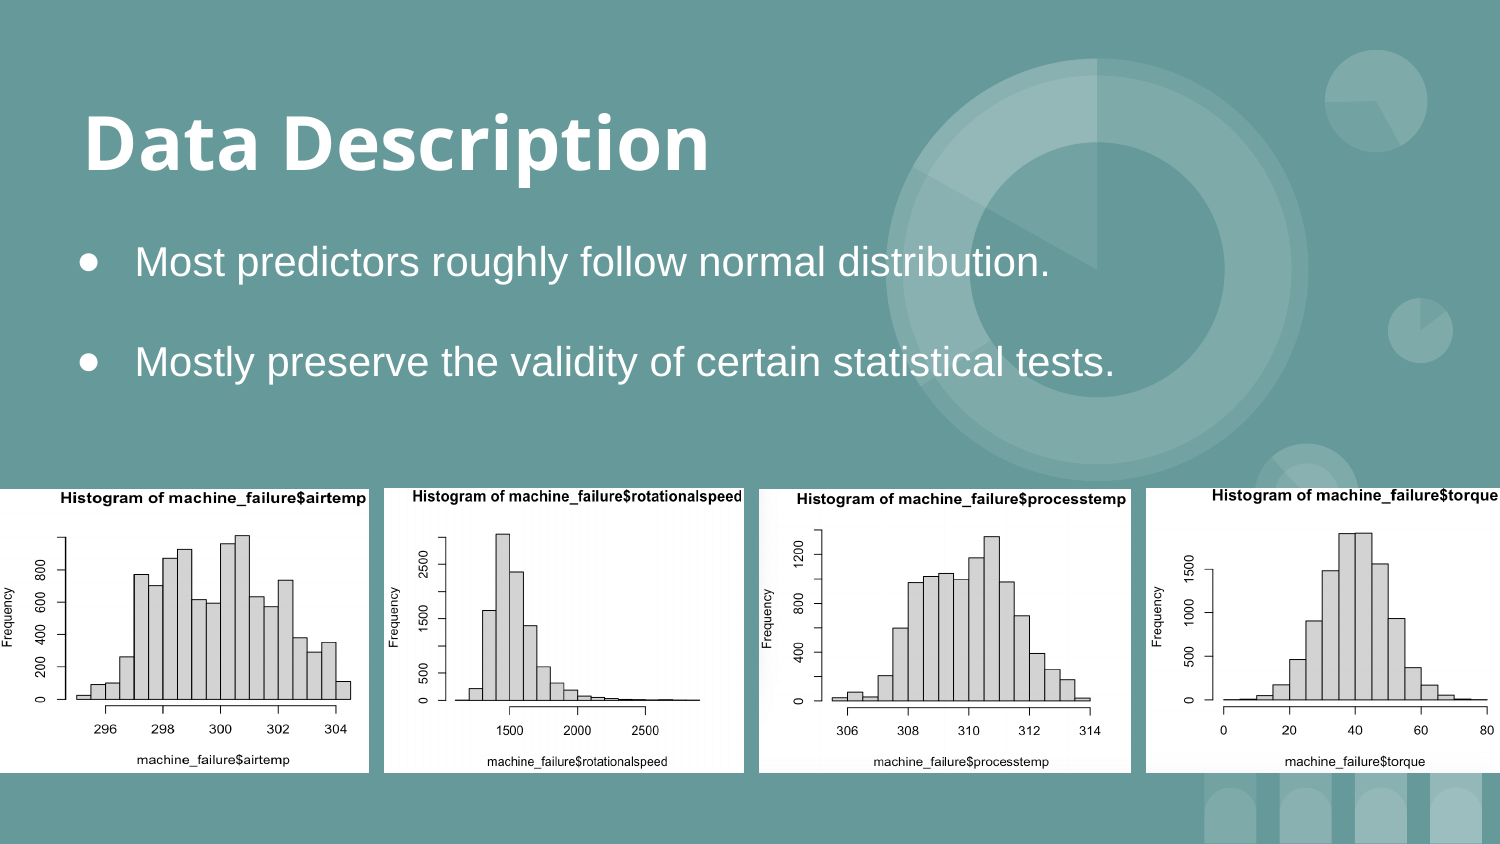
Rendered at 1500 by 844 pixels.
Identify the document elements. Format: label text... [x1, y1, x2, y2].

picture [0, 489, 369, 773]
picture [759, 489, 1131, 773]
text_box Data Description [67, 80, 766, 201]
text_box Most predictors roughly follow normal distribution. Mostly preserve the validity of certain statistical tests. [44, 219, 1374, 445]
picture [1146, 488, 1500, 773]
picture [384, 488, 745, 773]
